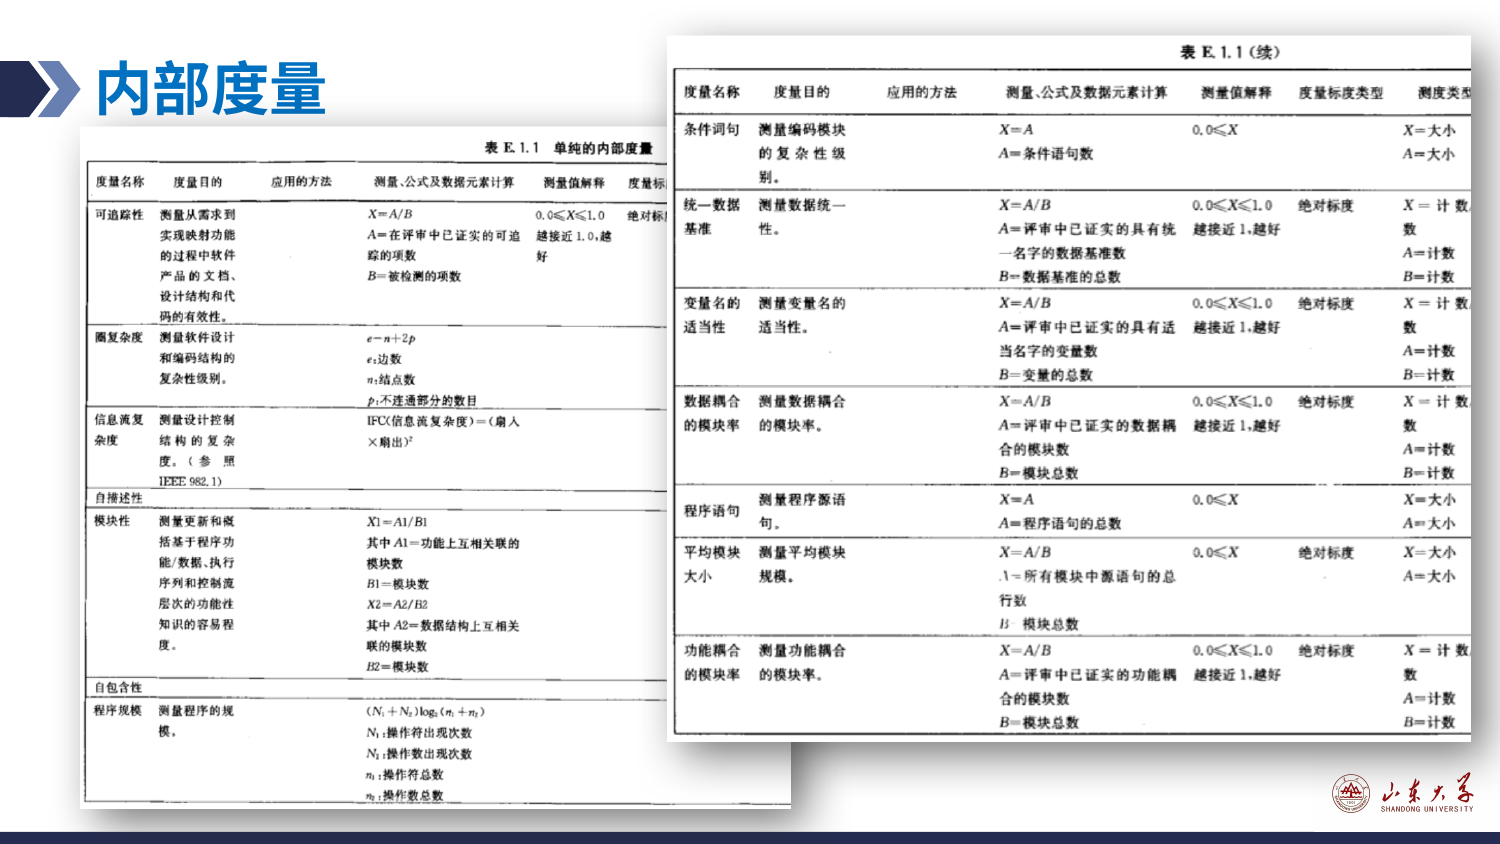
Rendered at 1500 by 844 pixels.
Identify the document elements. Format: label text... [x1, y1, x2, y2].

picture [80, 0, 1471, 824]
title 内部度量 [79, 35, 432, 126]
